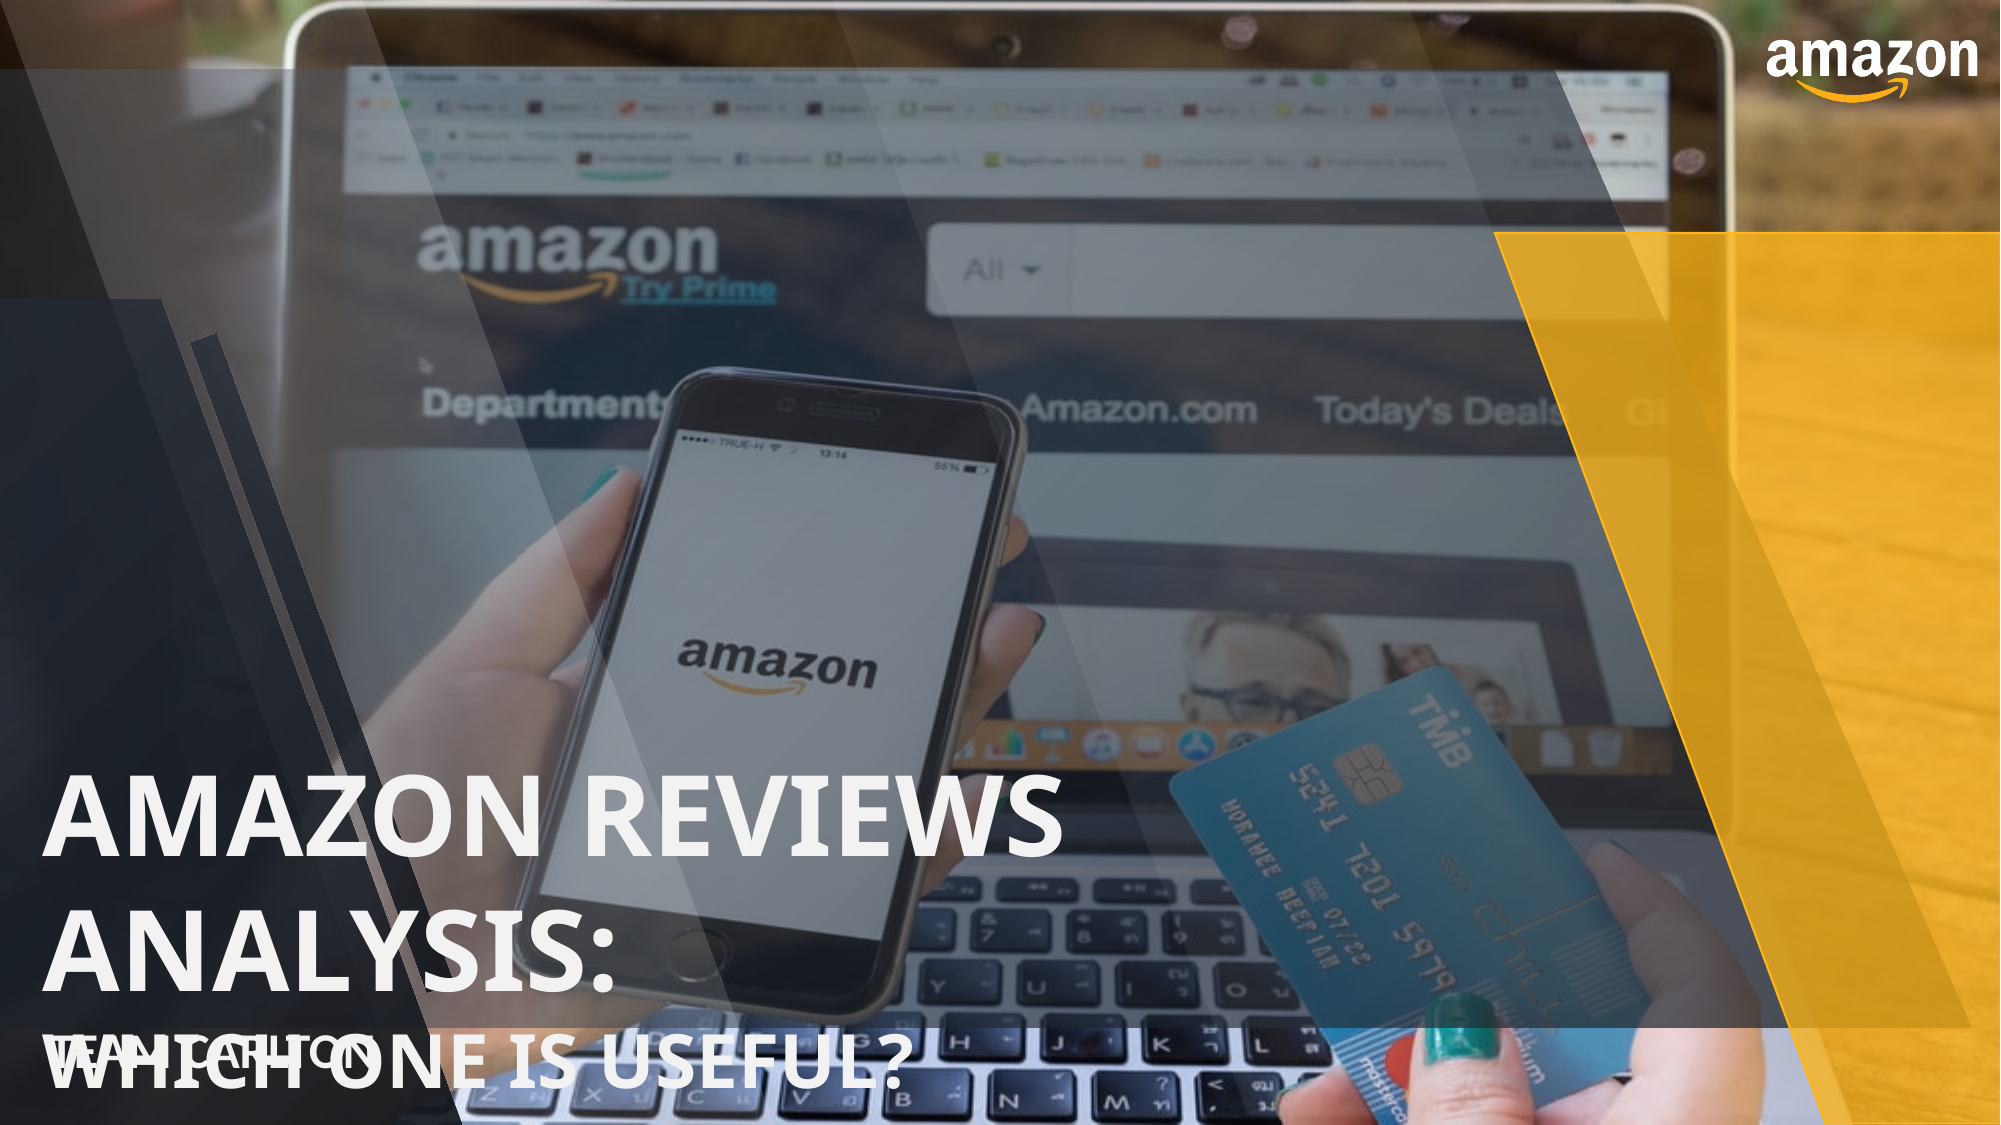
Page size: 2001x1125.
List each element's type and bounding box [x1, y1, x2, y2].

picture [0, 0, 2000, 1125]
text_box [0, 299, 465, 1125]
